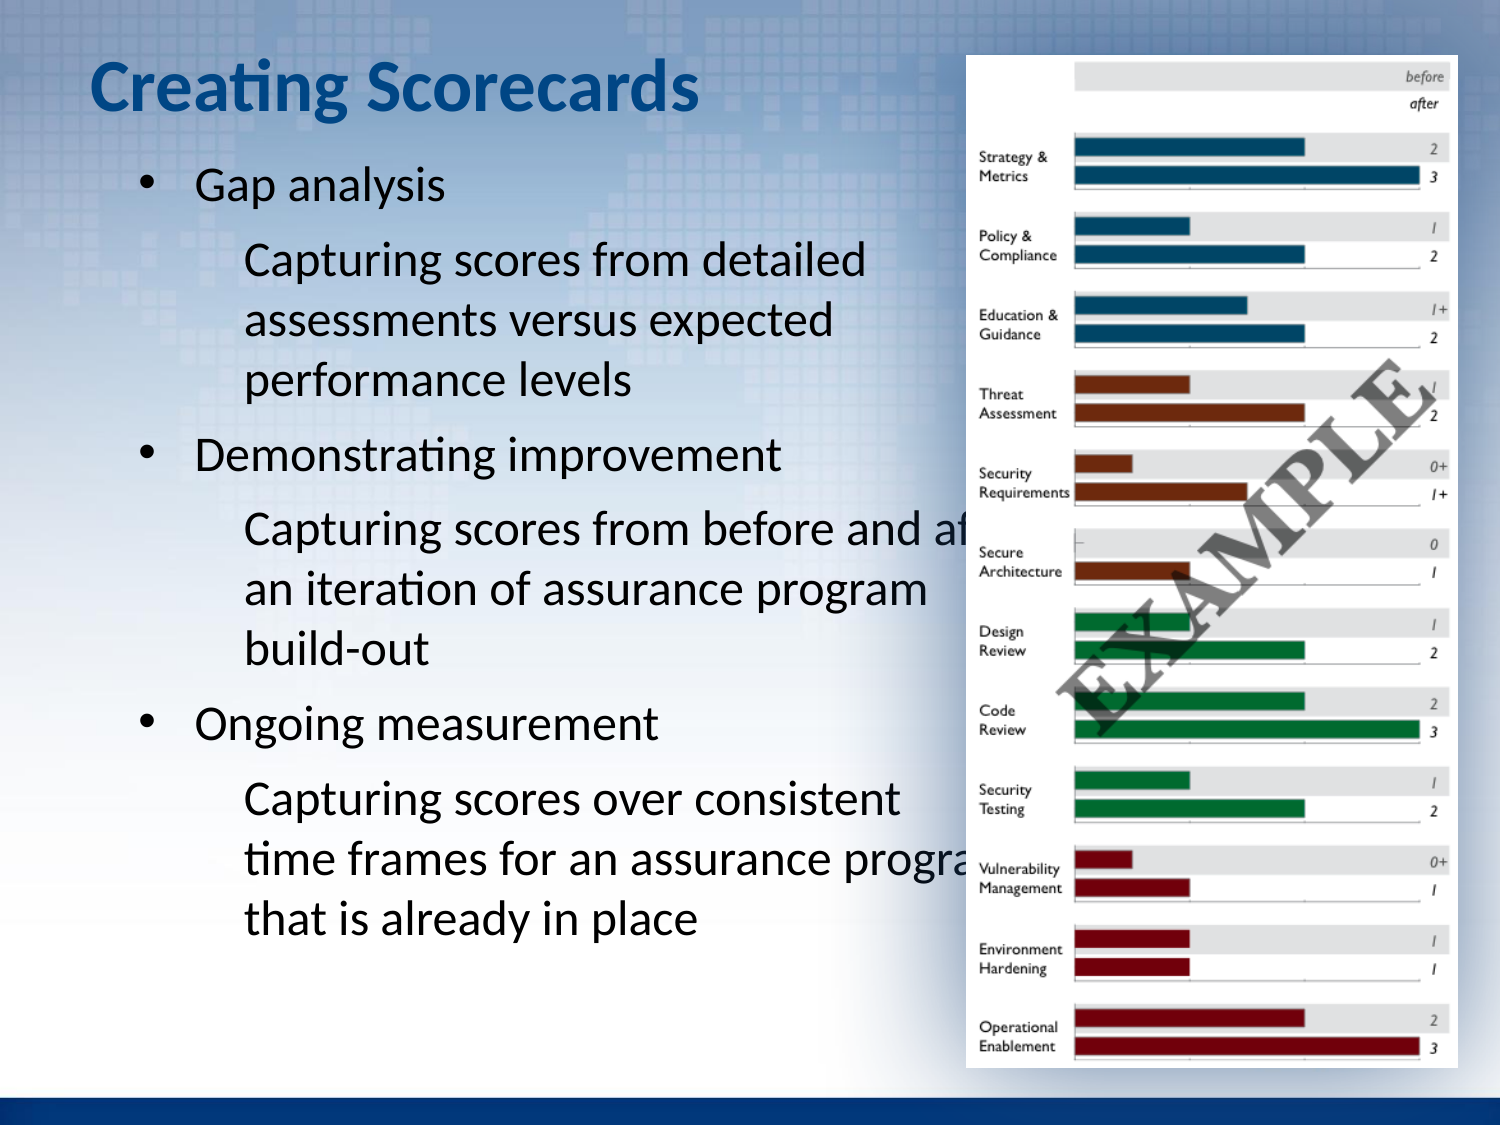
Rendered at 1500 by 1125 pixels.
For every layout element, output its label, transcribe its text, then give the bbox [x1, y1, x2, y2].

list Gap analysis Capturing scores from detailed assessments versus expected performance levels Demonstrating improvement Capturing scores from before and after an iteration of assurance program build-out Ongoing measurement Capturing scores over consistent time frames for an assurance program that is already in place [75, 136, 873, 1028]
picture [0, 0, 1500, 1125]
title Creating Scorecards [75, 45, 892, 119]
